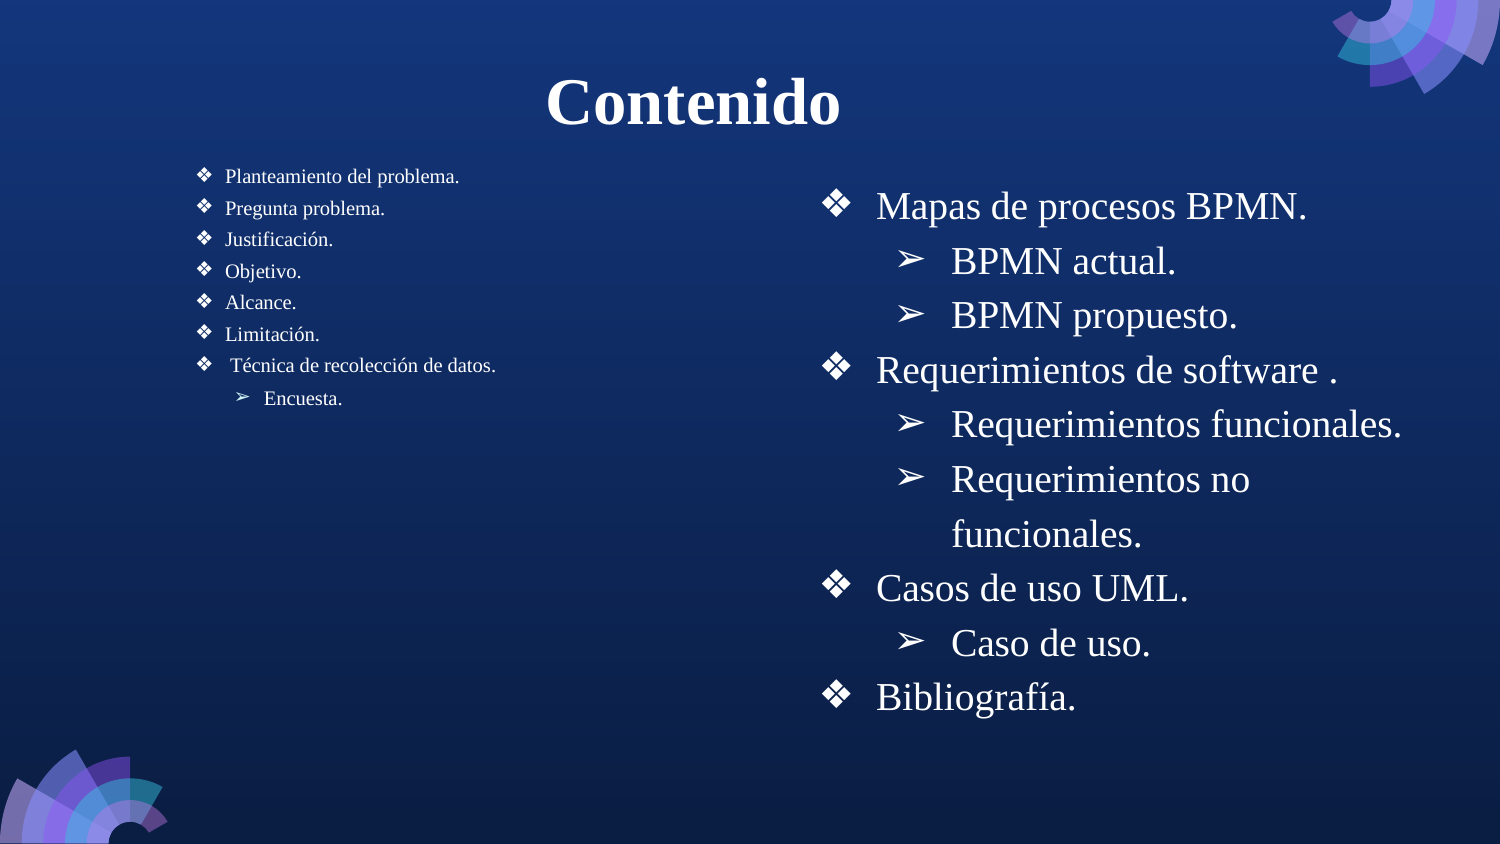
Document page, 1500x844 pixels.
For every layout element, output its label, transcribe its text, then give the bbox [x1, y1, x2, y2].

text_box Contenido [530, 30, 1036, 153]
list Mapas de procesos BPMN. BPMN actual. BPMN propuesto. Requerimientos de software . Requerimientos funcionales. Requerimientos no funcionales. Casos de uso UML. Caso de uso. Bibliografía. [785, 157, 1461, 750]
list Planteamiento del problema. Pregunta problema. Justificación. Objetivo. Alcance. Limitación. Técnica de recolección de datos. Encuesta. [170, 144, 786, 558]
